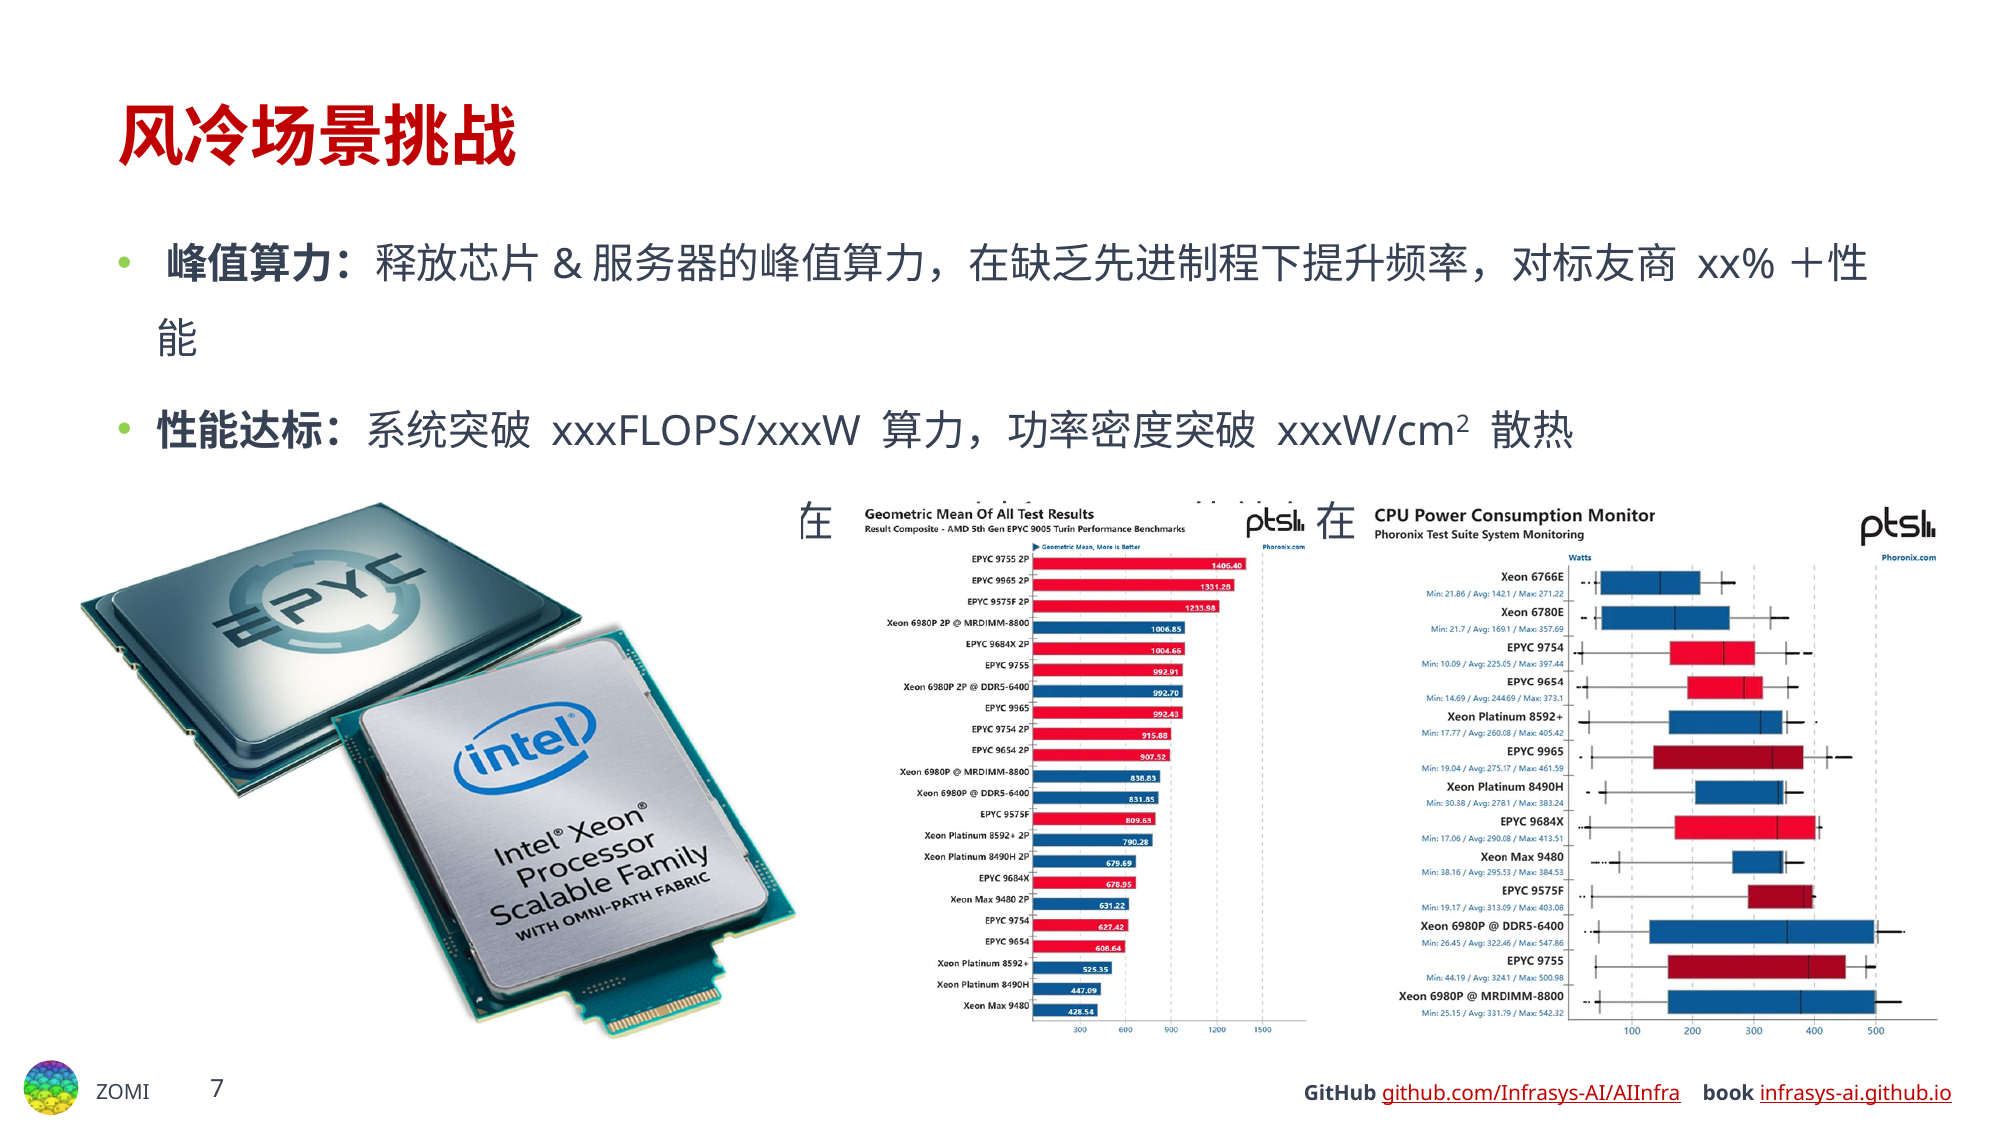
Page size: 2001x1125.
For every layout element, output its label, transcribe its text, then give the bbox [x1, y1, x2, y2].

picture [1357, 499, 1953, 1052]
picture [23, 1060, 79, 1115]
picture [851, 503, 1317, 1048]
picture [74, 499, 802, 1044]
list ﻿峰值算力：释放芯片&服务器的峰值算力，在缺乏先进制程下提升频率，对标友商 xx%＋性能 性能达标：系统突破 xxxFLOPS/xxxW 算力，功率密度突破 xxxW/cm2 散热 ﻿系统能效：缺乏先进制程，系统存在 xx% 功耗 GAP，能效存在 xx% GAP [102, 204, 1901, 1043]
title 风冷场景挑战 [102, 85, 1901, 183]
